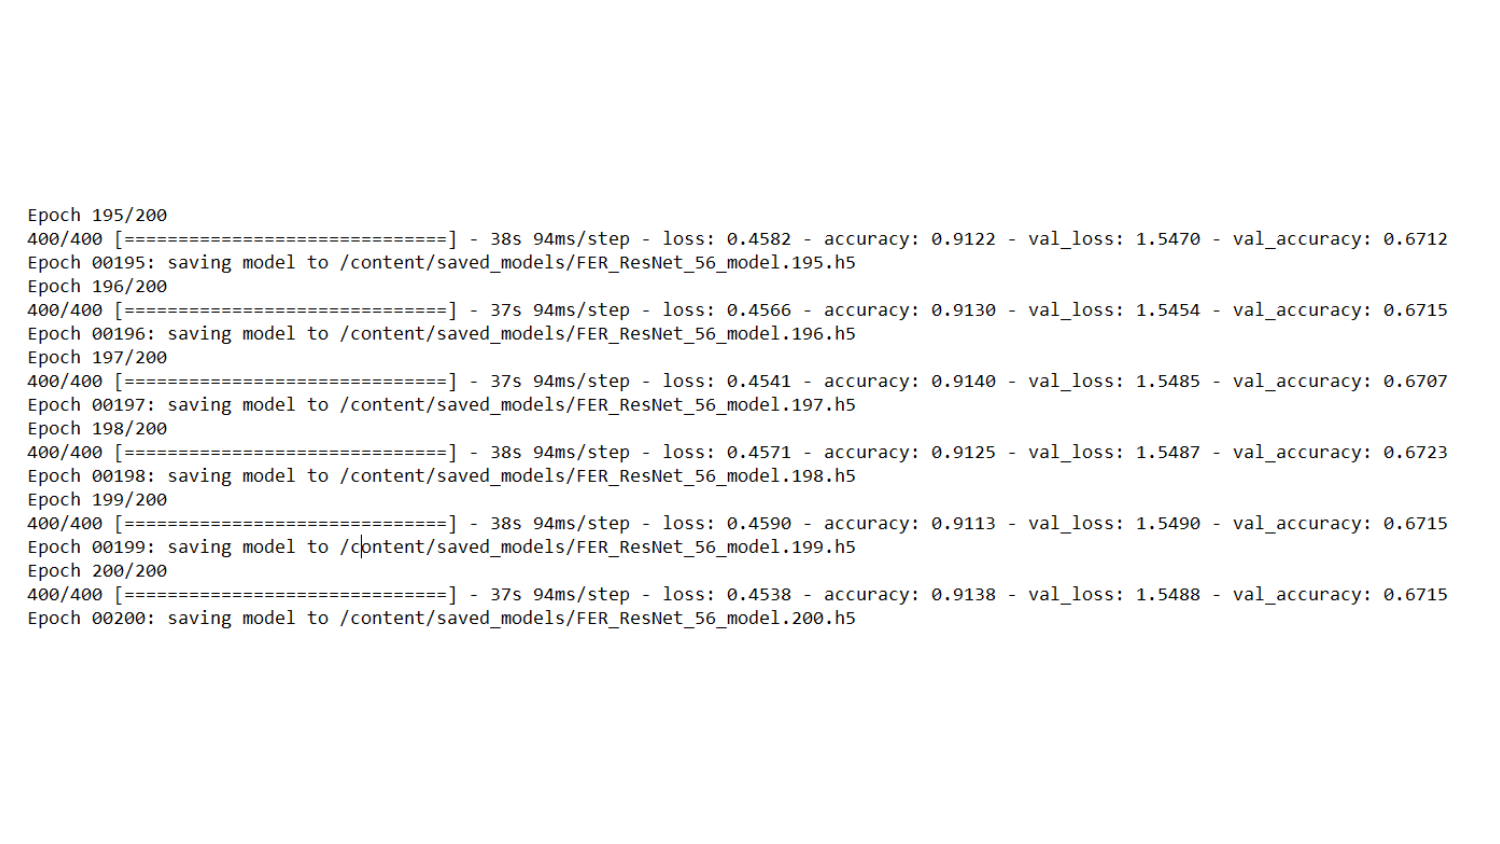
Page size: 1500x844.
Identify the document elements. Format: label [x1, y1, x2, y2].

picture [24, 206, 1476, 638]
